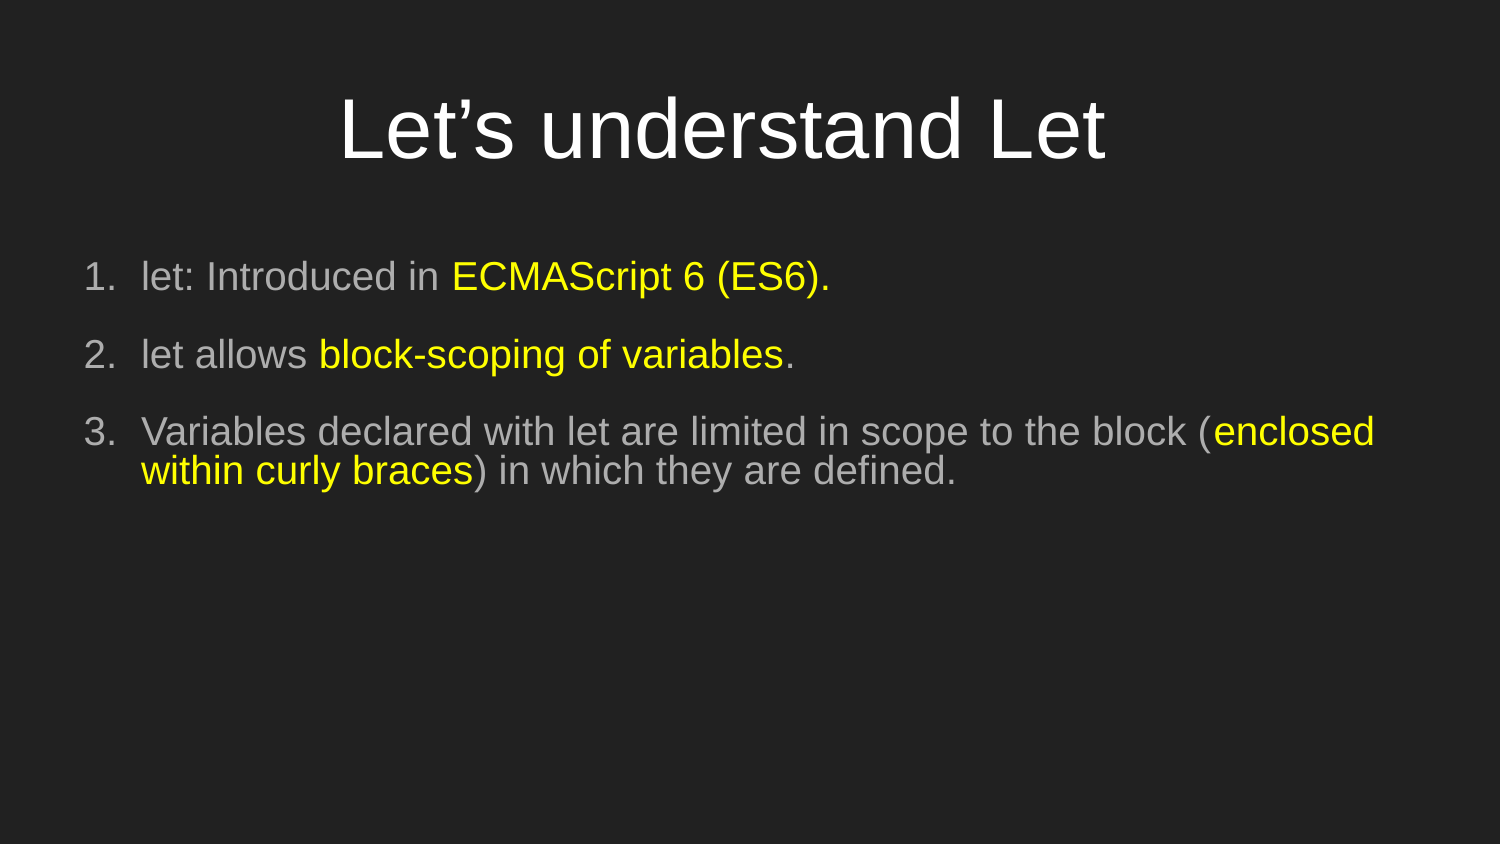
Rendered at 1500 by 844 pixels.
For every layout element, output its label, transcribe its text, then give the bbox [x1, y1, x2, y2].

subtitle let: Introduced in ECMAScript 6 (ES6). let allows block-scoping of variables. Variables declared with let are limited in scope to the block (enclosed within curly braces) in which they are defined. [51, 244, 1449, 844]
title Let’s understand Let [23, 35, 1422, 191]
